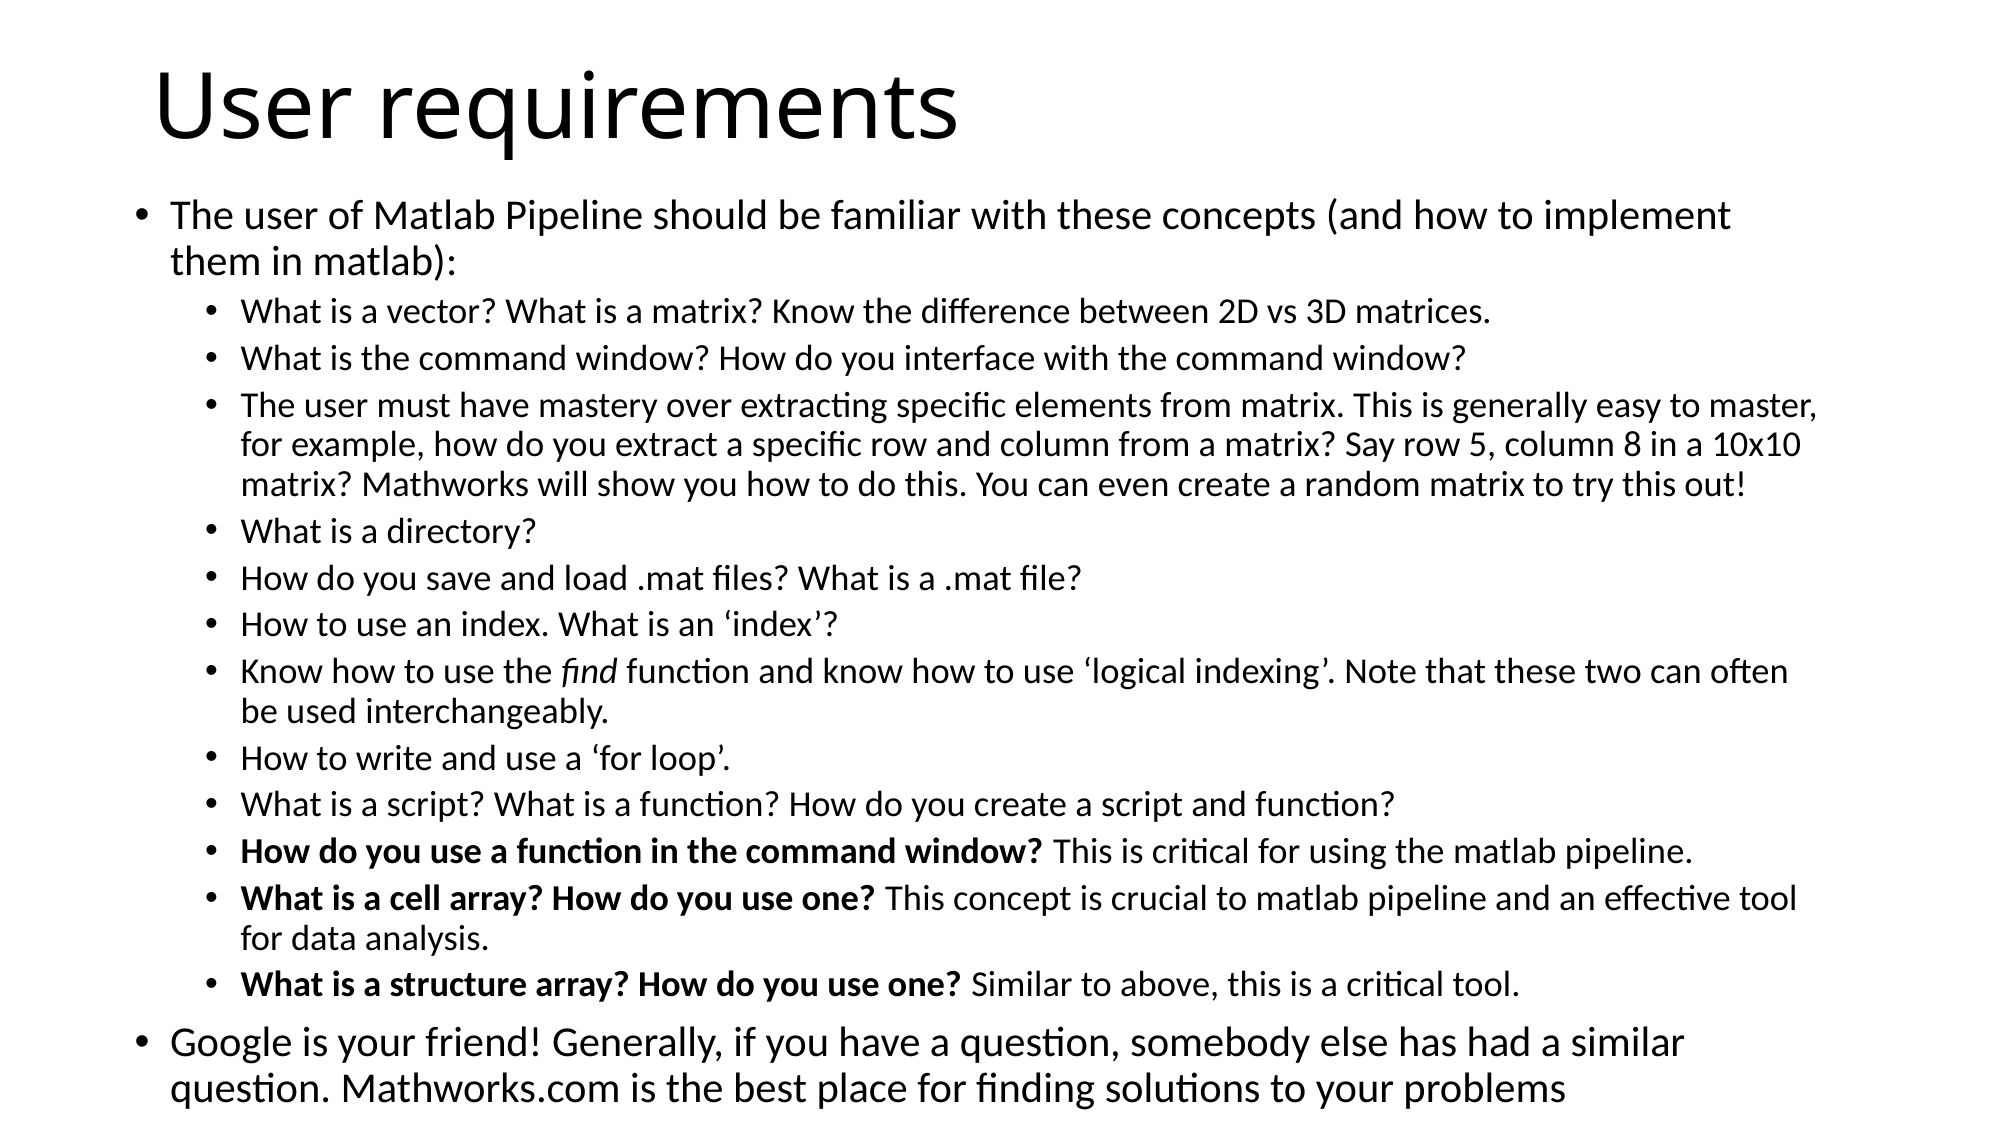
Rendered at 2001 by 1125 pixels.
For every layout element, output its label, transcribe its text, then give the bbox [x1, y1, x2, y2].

title User requirements [137, 0, 1863, 218]
list The user of Matlab Pipeline should be familiar with these concepts (and how to implement them in matlab): What is a vector? What is a matrix? Know the difference between 2D vs 3D matrices. What is the command window? How do you interface with the command window? The user must have mastery over extracting specific elements from matrix. This is generally easy to master, for example, how do you extract a specific row and column from a matrix? Say row 5, column 8 in a 10x10 matrix? Mathworks will show you how to do this. You can even create a random matrix to try this out! What is a directory? How do you save and load .mat files? What is a .mat file? How to use an index. What is an ‘index’? Know how to use the find function and know how to use ‘logical indexing’. Note that these two can often be used interchangeably. How to write and use a ‘for loop’. What is a script? What is a function? How do you create a script and function? How do you use a function in the command window? This is critical for using the matlab pipeline. What is a cell array? How do you use one? This concept is crucial to matlab pipeline and an effective tool for data analysis. What is a structure array? How do you use one? Similar to above, this is a critical tool. Google is your friend! Generally, if you have a question, somebody else has had a similar question. Mathworks.com is the best place for finding solutions to your problems [119, 185, 1845, 1125]
